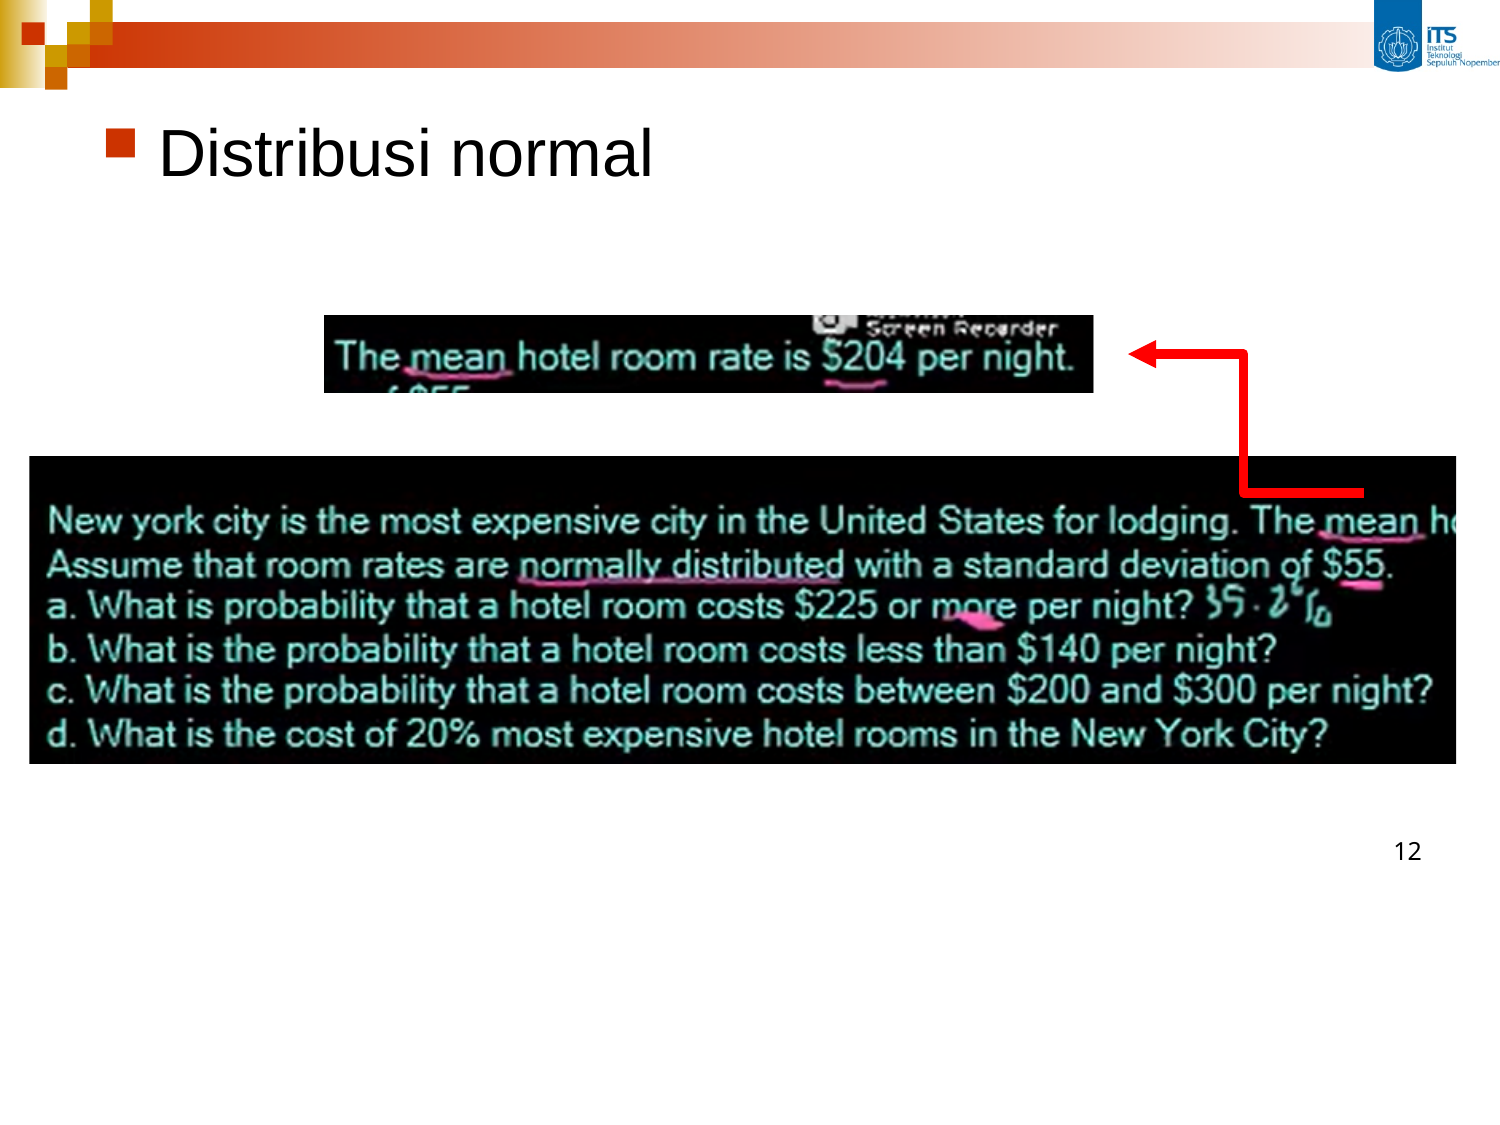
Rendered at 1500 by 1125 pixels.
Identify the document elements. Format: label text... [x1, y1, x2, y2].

slide_number 12 [1086, 801, 1438, 878]
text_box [1127, 353, 1360, 494]
picture [29, 455, 1457, 764]
list Distribusi normal [86, 101, 1438, 454]
picture [324, 315, 1101, 393]
picture [1374, 0, 1500, 72]
